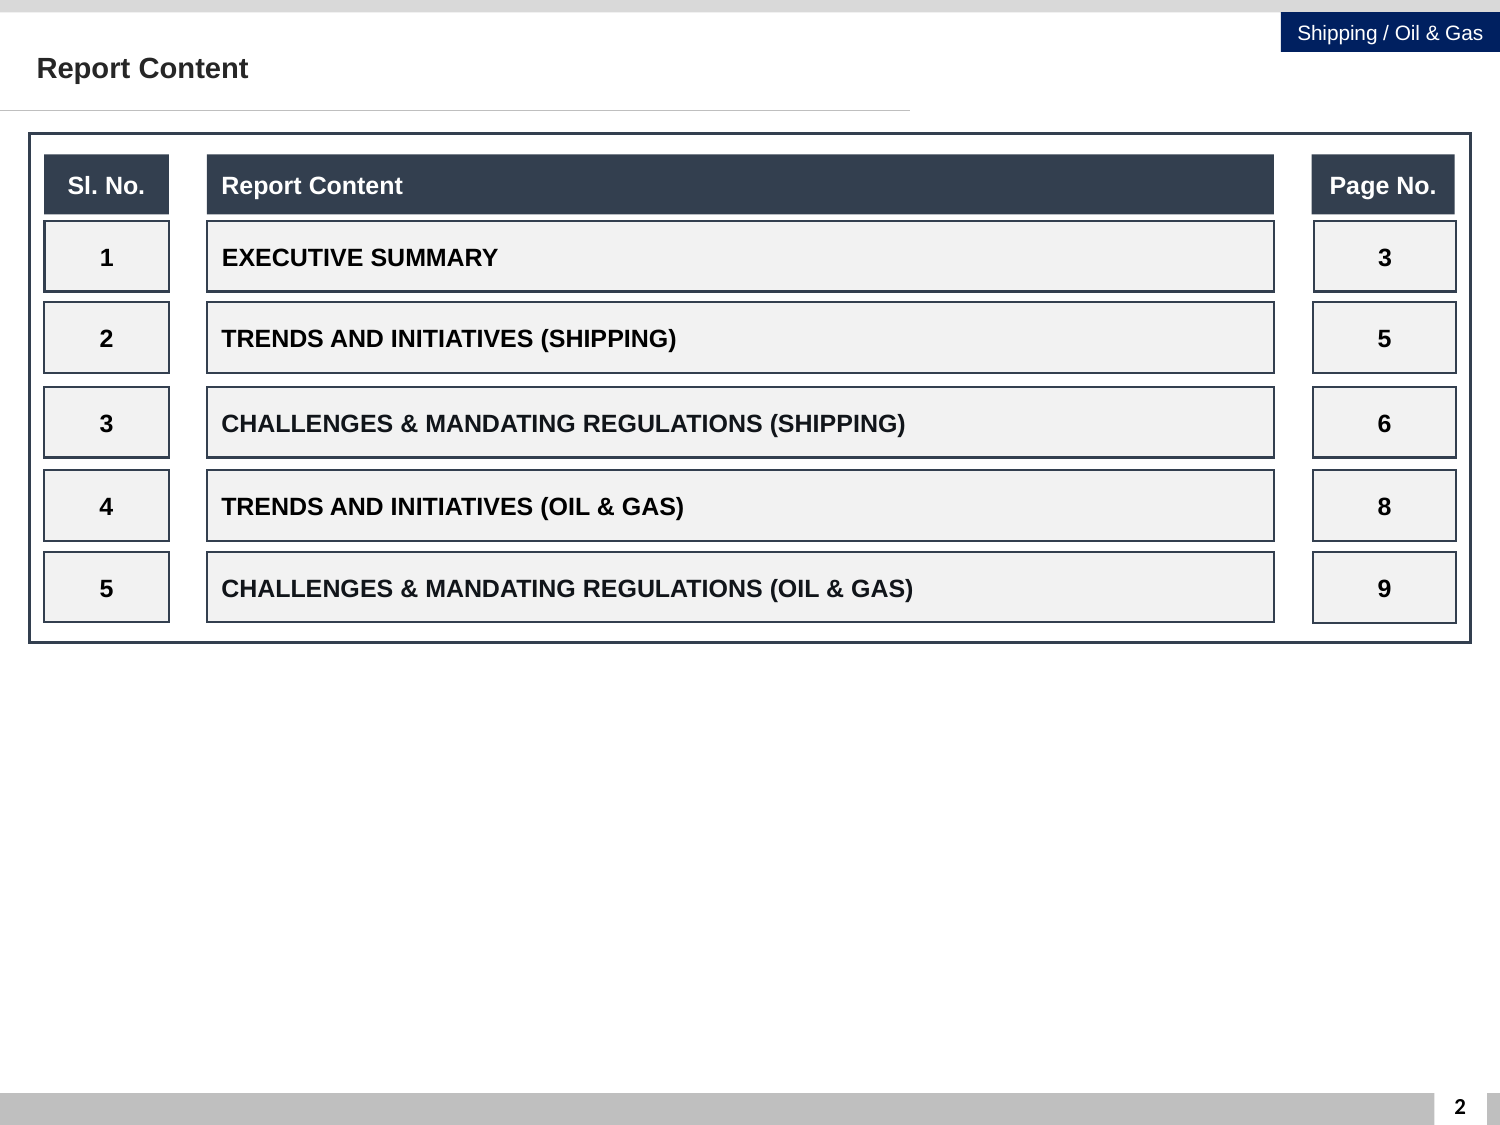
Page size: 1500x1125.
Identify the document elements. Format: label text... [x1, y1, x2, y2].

list Report Content [21, 31, 1312, 107]
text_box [44, 220, 1457, 292]
text_box 9 [1312, 551, 1457, 624]
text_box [44, 154, 1455, 215]
text_box Shipping / Oil & Gas [1280, 12, 1500, 52]
text_box 5 [43, 551, 170, 623]
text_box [44, 470, 1456, 541]
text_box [44, 301, 1457, 373]
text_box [44, 386, 1457, 458]
text_box [28, 132, 1472, 644]
text_box CHALLENGES & MANDATING REGULATIONS (OIL & GAS) [206, 551, 1275, 623]
